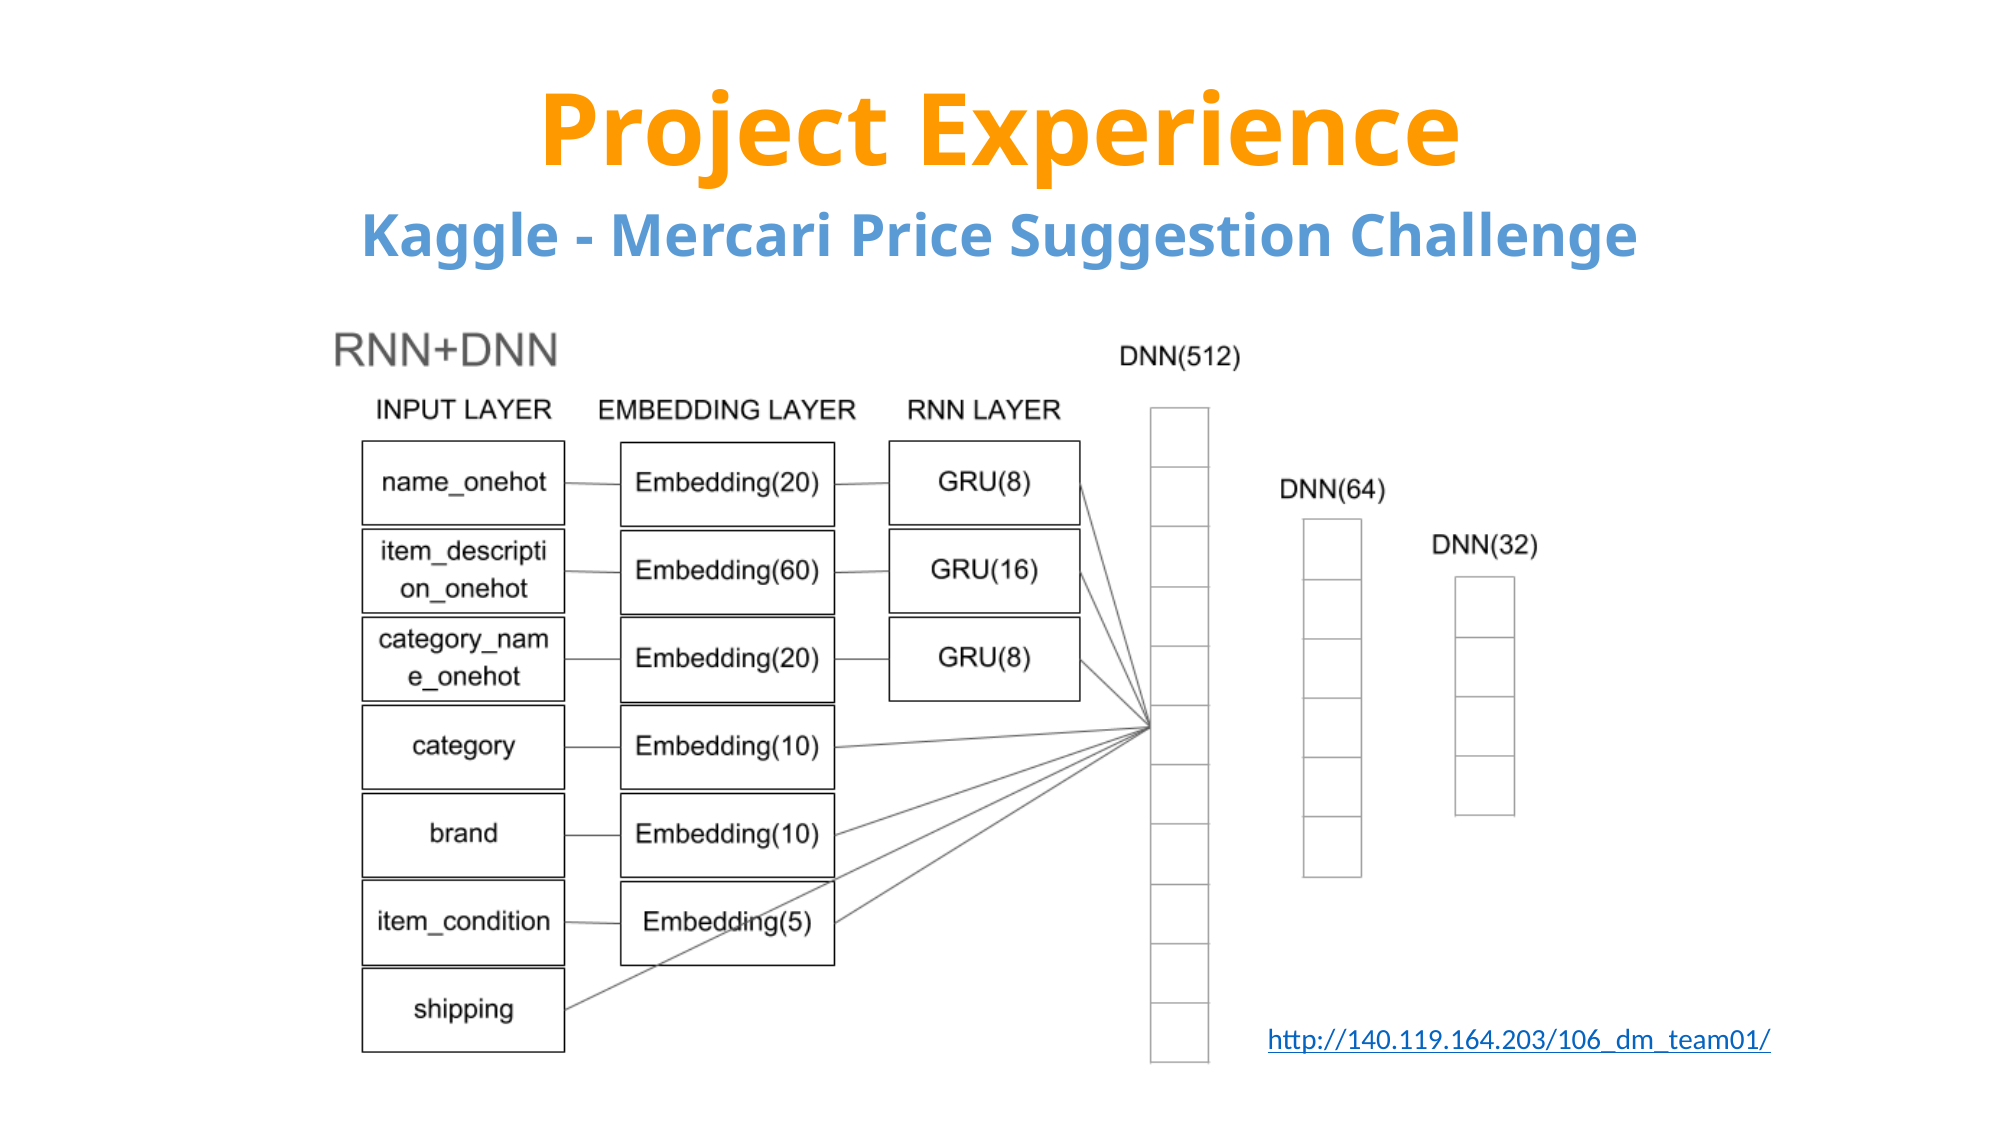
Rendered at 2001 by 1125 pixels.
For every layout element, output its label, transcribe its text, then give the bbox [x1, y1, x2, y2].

text_box Kaggle - Mercari Price Suggestion Challenge [330, 190, 1670, 284]
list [307, 299, 1693, 1079]
text_box http://140.119.164.203/106_dm_team01/ [1693, 1013, 1808, 1063]
text_box Project Experience [330, 86, 1670, 180]
